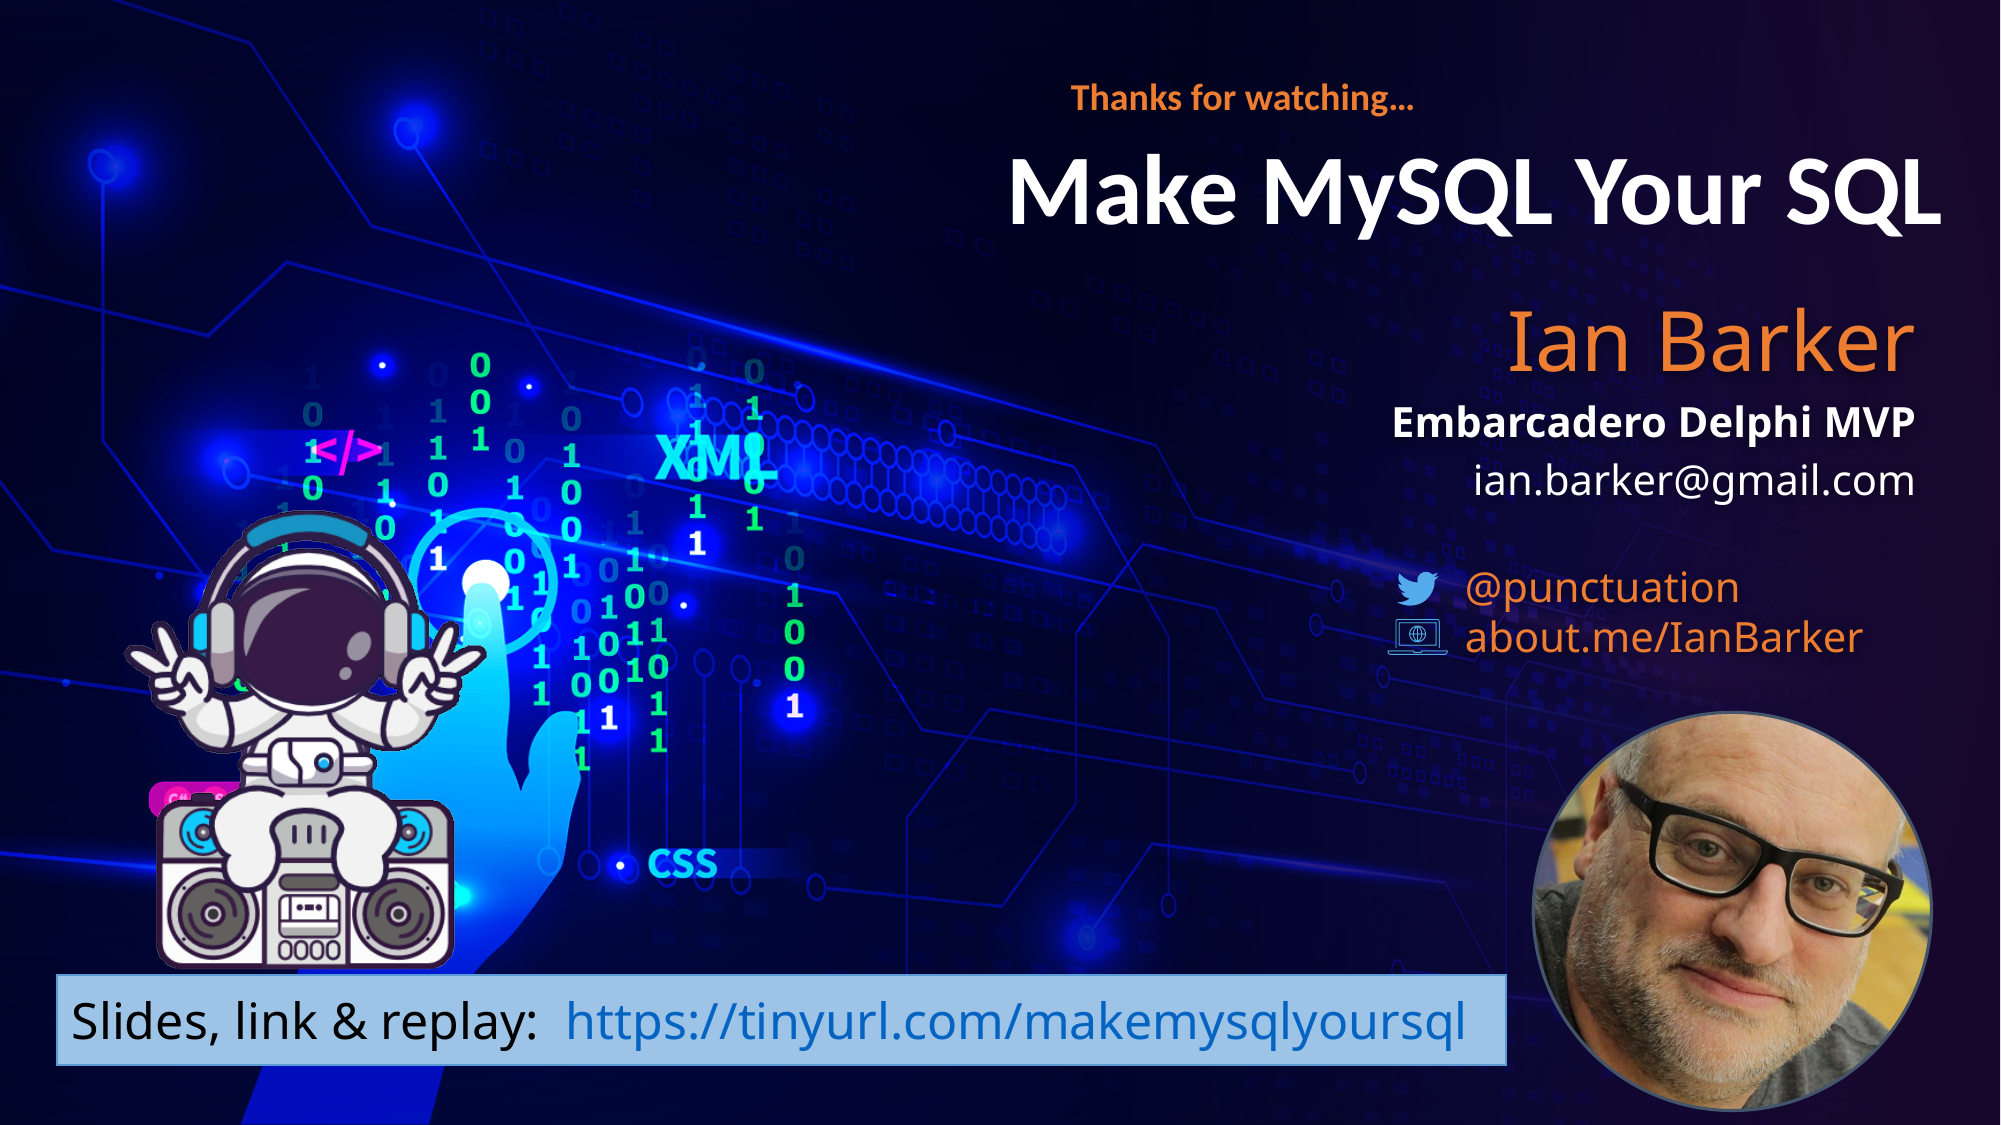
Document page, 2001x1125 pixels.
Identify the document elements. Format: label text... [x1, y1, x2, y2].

picture [0, 0, 2001, 1125]
subtitle Make MySQL Your SQL [706, 131, 1959, 259]
text_box Slides, link & replay: https://tinyurl.com/makemysqlyoursql [56, 974, 1507, 1066]
text_box Ian Barker Embarcadero Delphi MVP ian.barker@gmail.com @punctuation about.me/IanBarker [999, 258, 1932, 677]
text_box Thanks for watching… [892, 70, 1431, 127]
